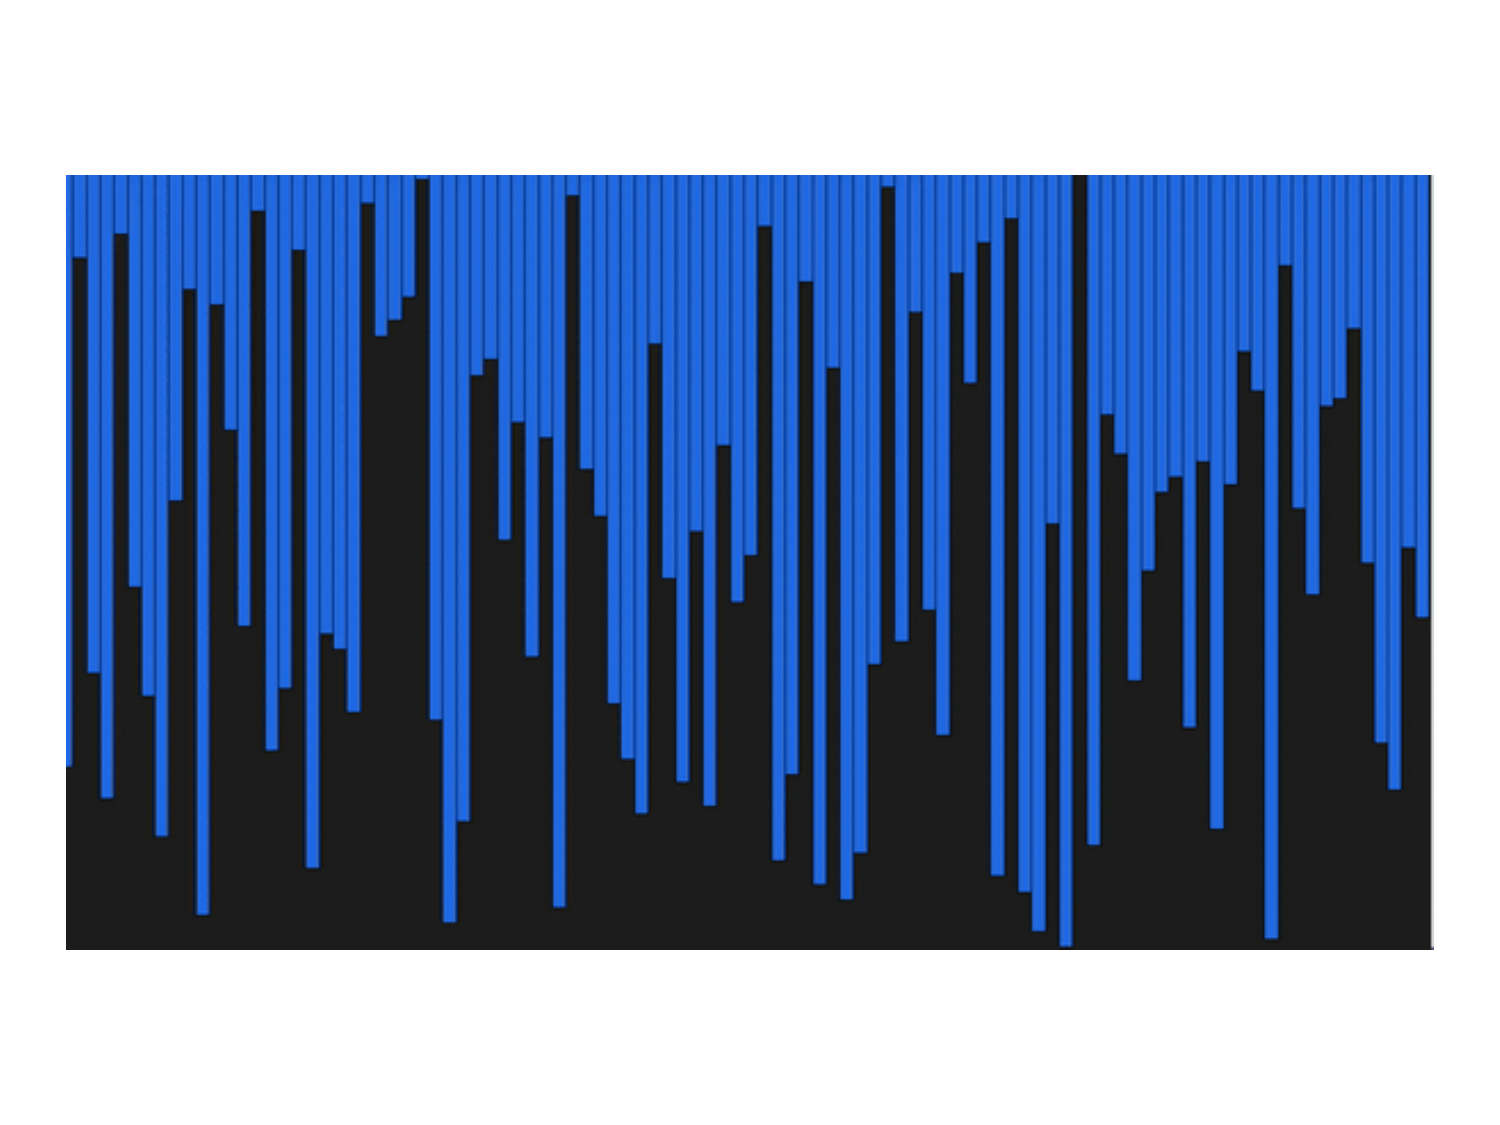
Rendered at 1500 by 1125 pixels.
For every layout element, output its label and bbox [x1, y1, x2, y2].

picture [66, 175, 1434, 950]
